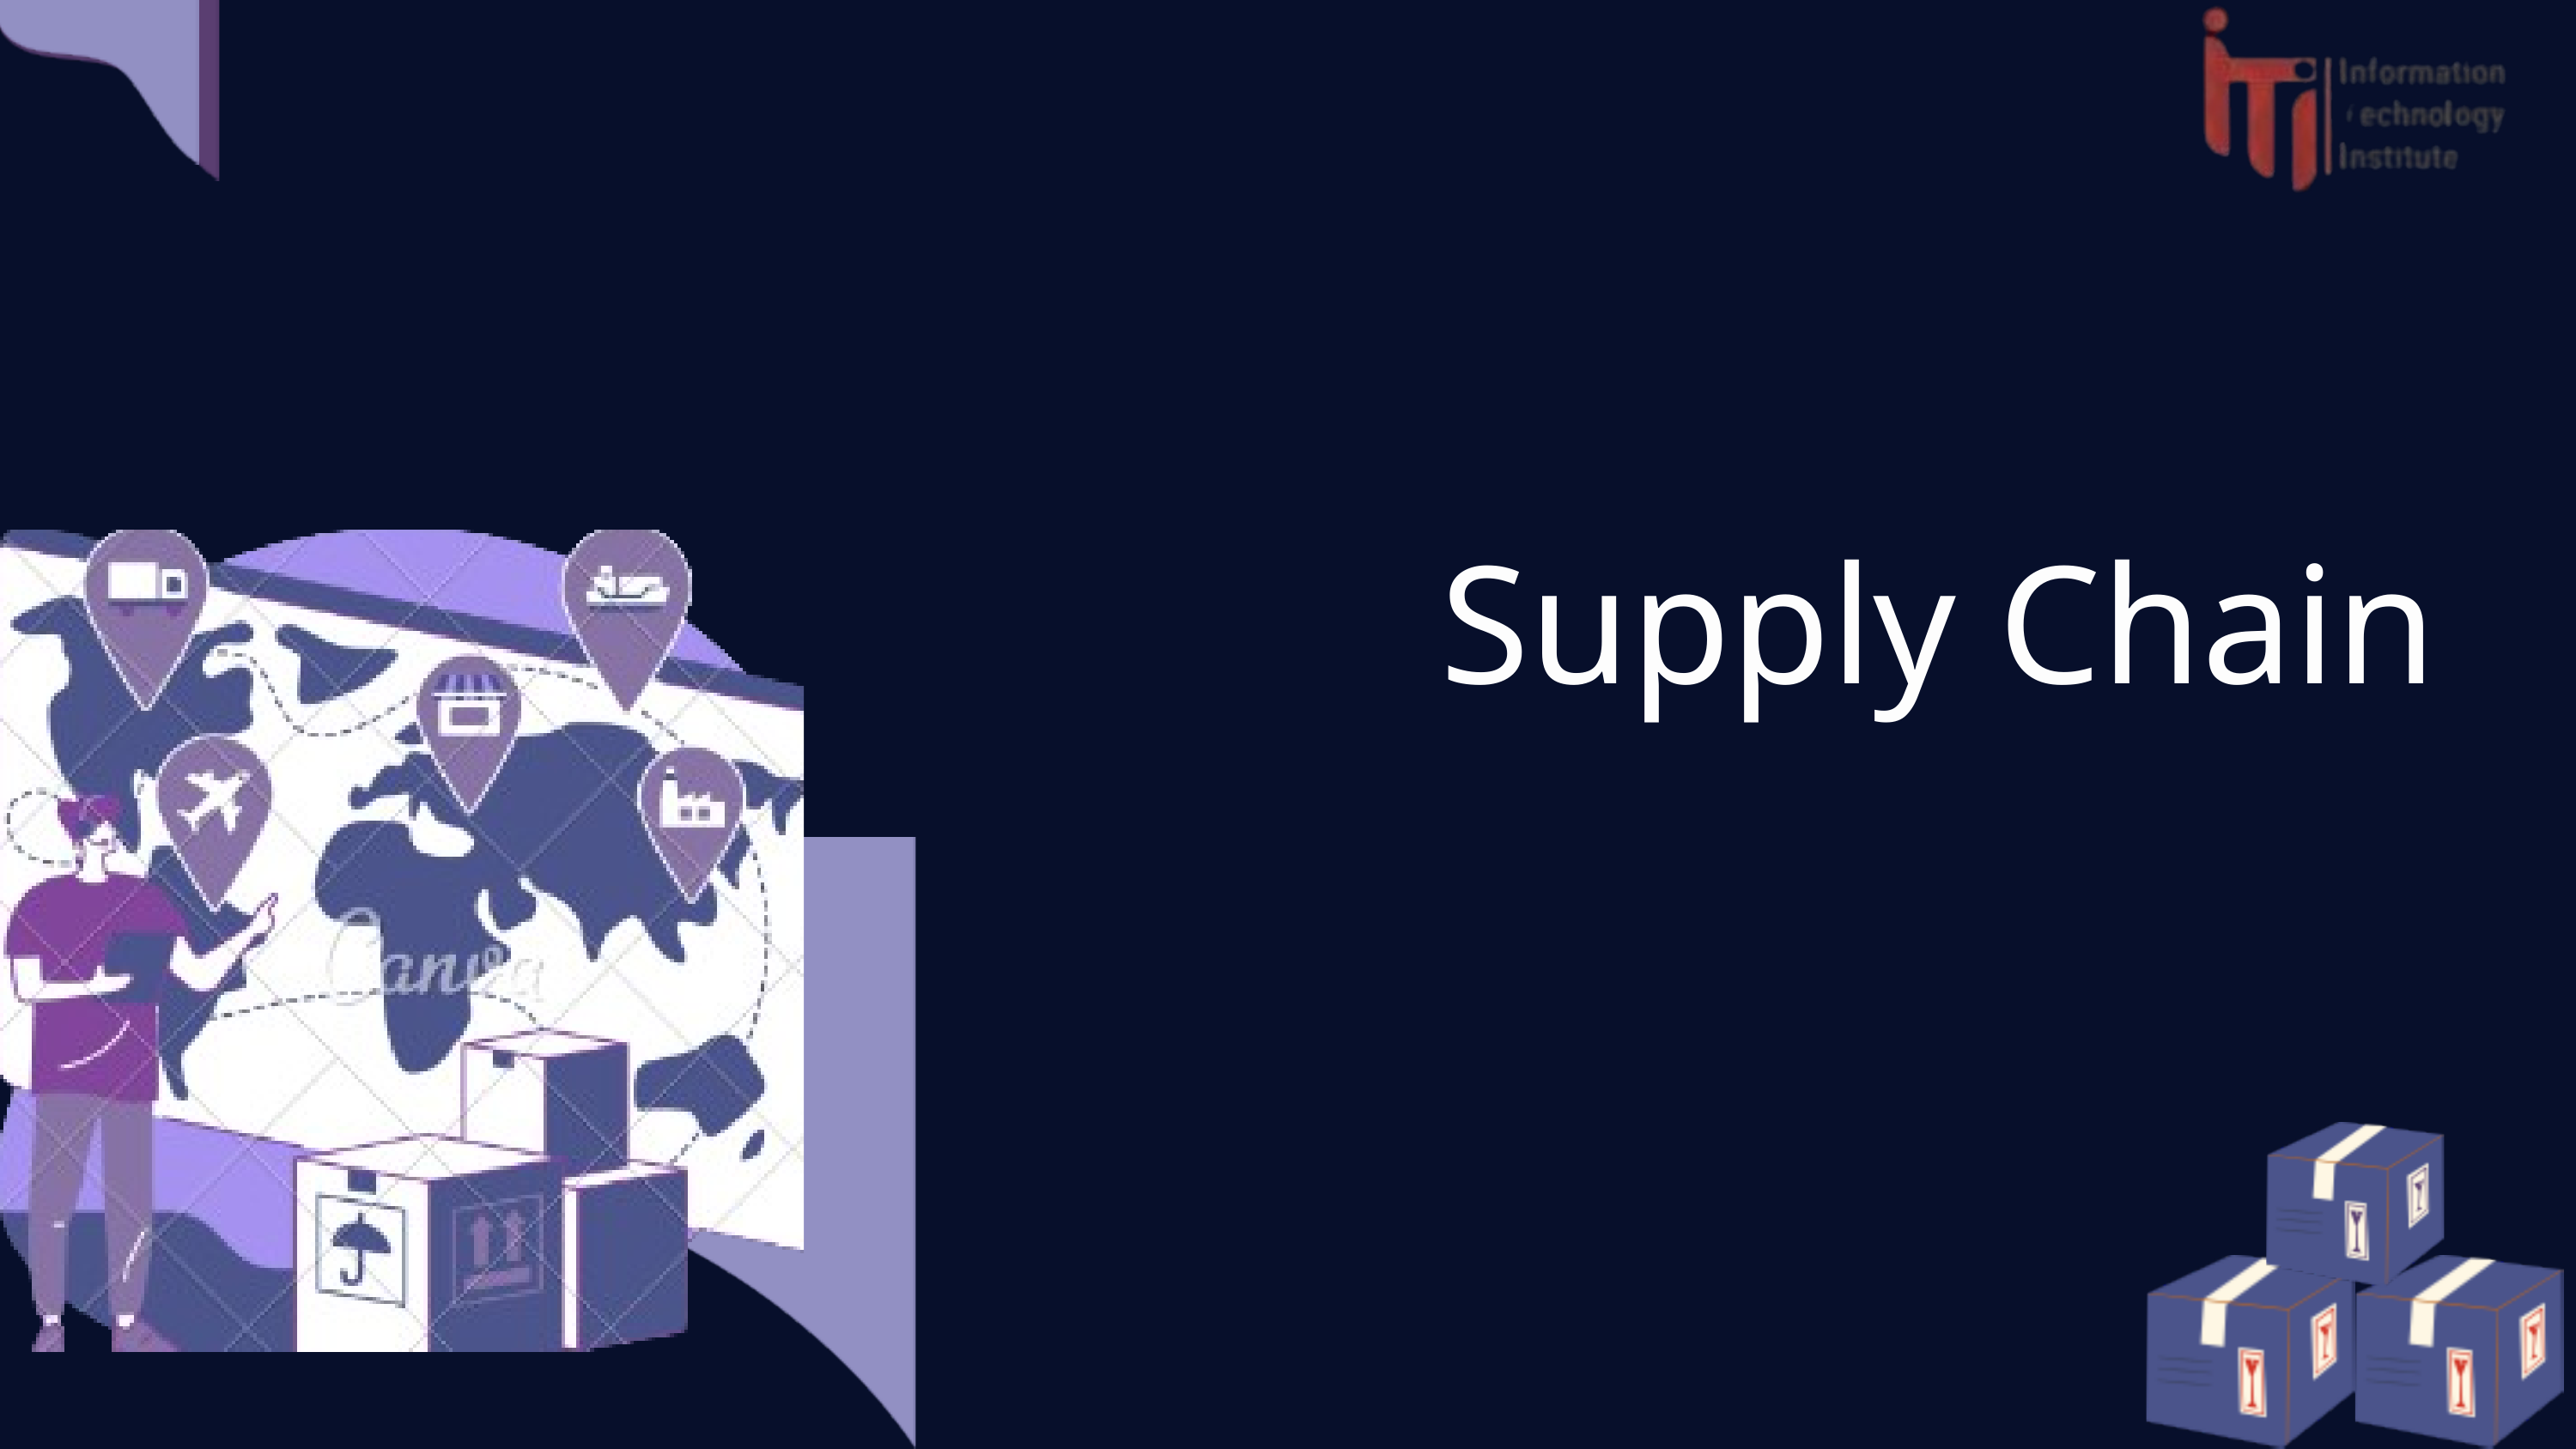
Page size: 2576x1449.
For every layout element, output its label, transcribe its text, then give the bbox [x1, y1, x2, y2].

text_box Supply Chain [1366, 558, 2510, 717]
text_box [0, 530, 805, 1353]
text_box [2266, 1122, 2445, 1288]
text_box [2193, 0, 2565, 203]
text_box [2146, 1255, 2354, 1449]
text_box [2354, 1255, 2564, 1449]
text_box [0, 0, 199, 165]
text_box [0, 837, 916, 1449]
text_box [0, 0, 220, 182]
